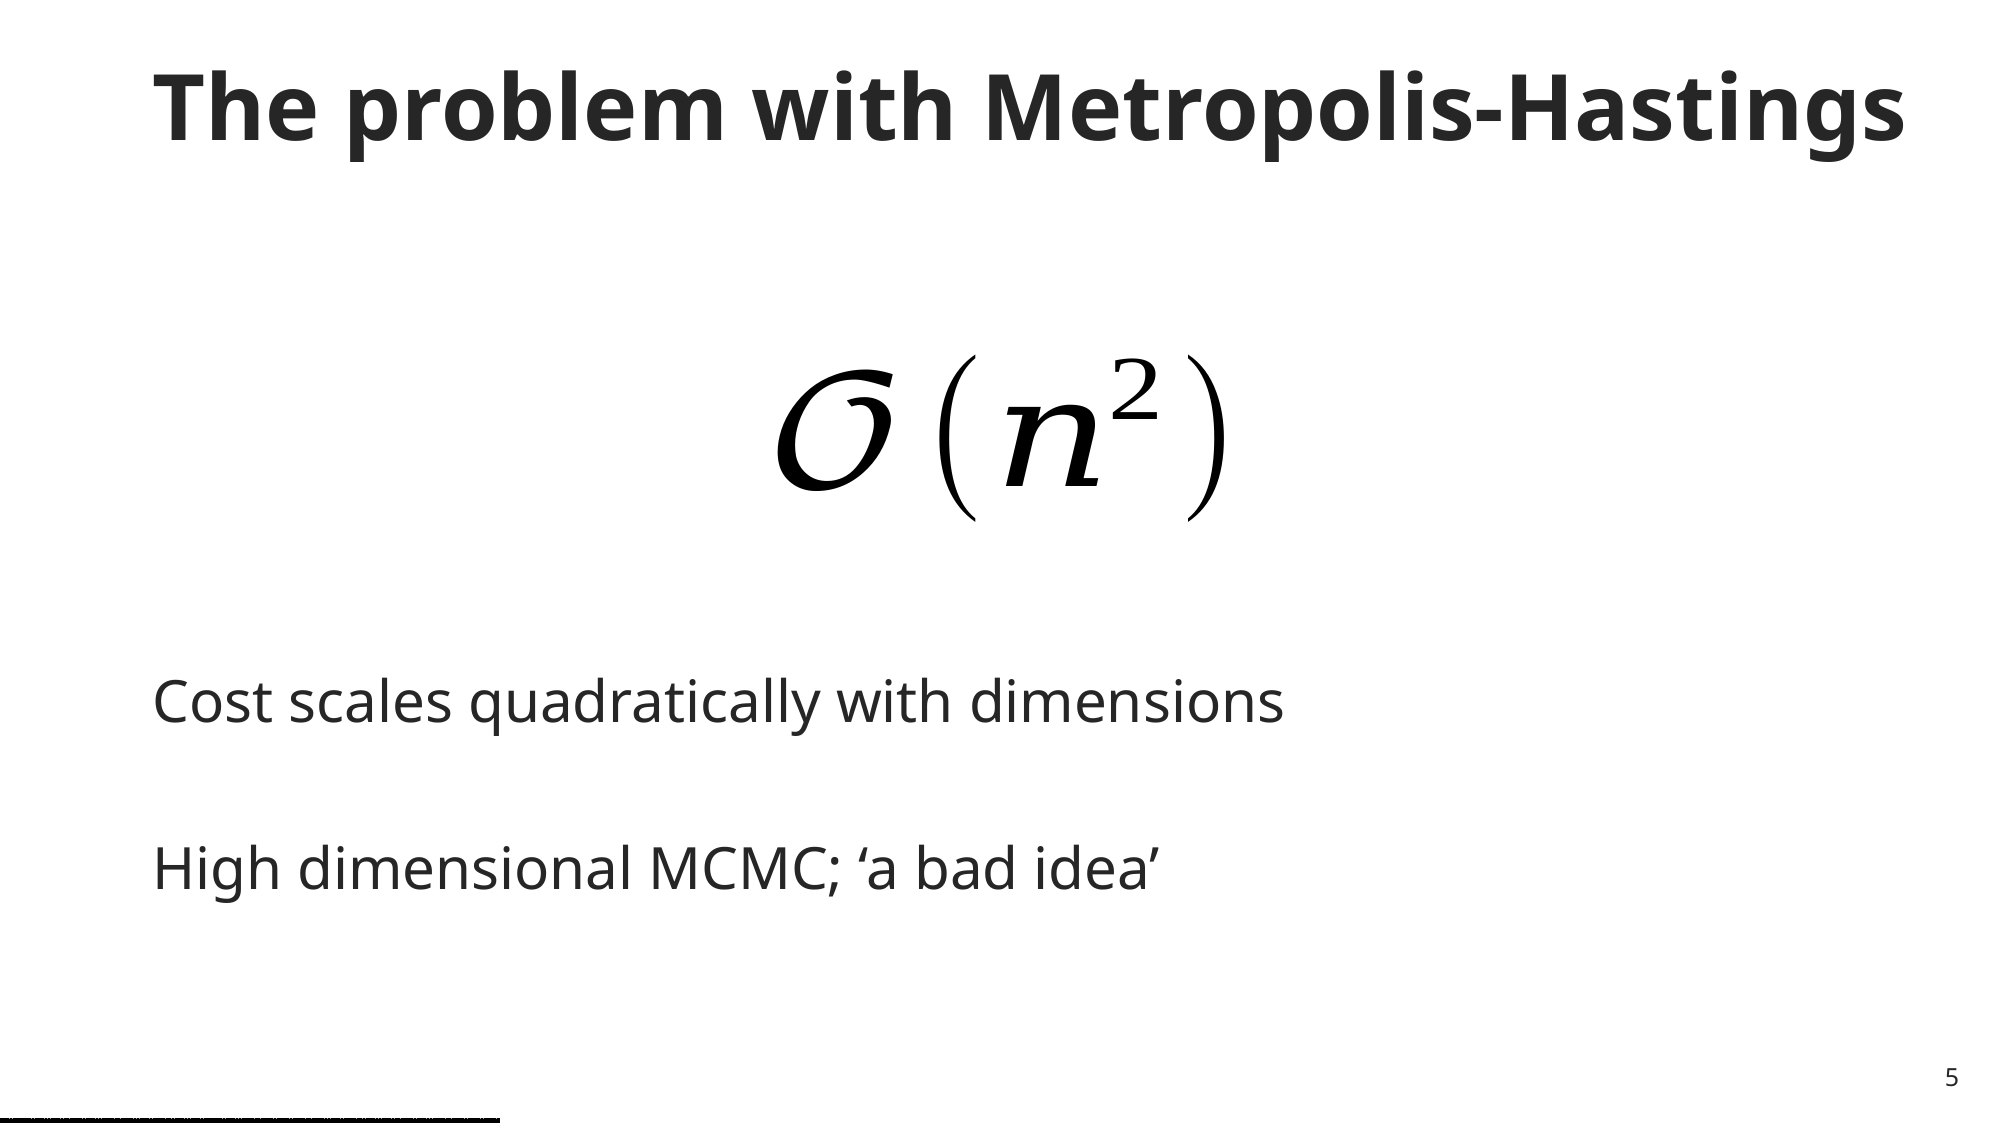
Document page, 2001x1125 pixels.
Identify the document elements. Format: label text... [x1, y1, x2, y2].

list Cost scales quadratically with dimensions High dimensional MCMC; ‘a bad idea’ [137, 664, 1863, 1014]
text_box [0, 1118, 501, 1124]
text_box The problem with Metropolis-Hastings [137, 2, 1949, 220]
slide_number 5 [1524, 1048, 1975, 1108]
